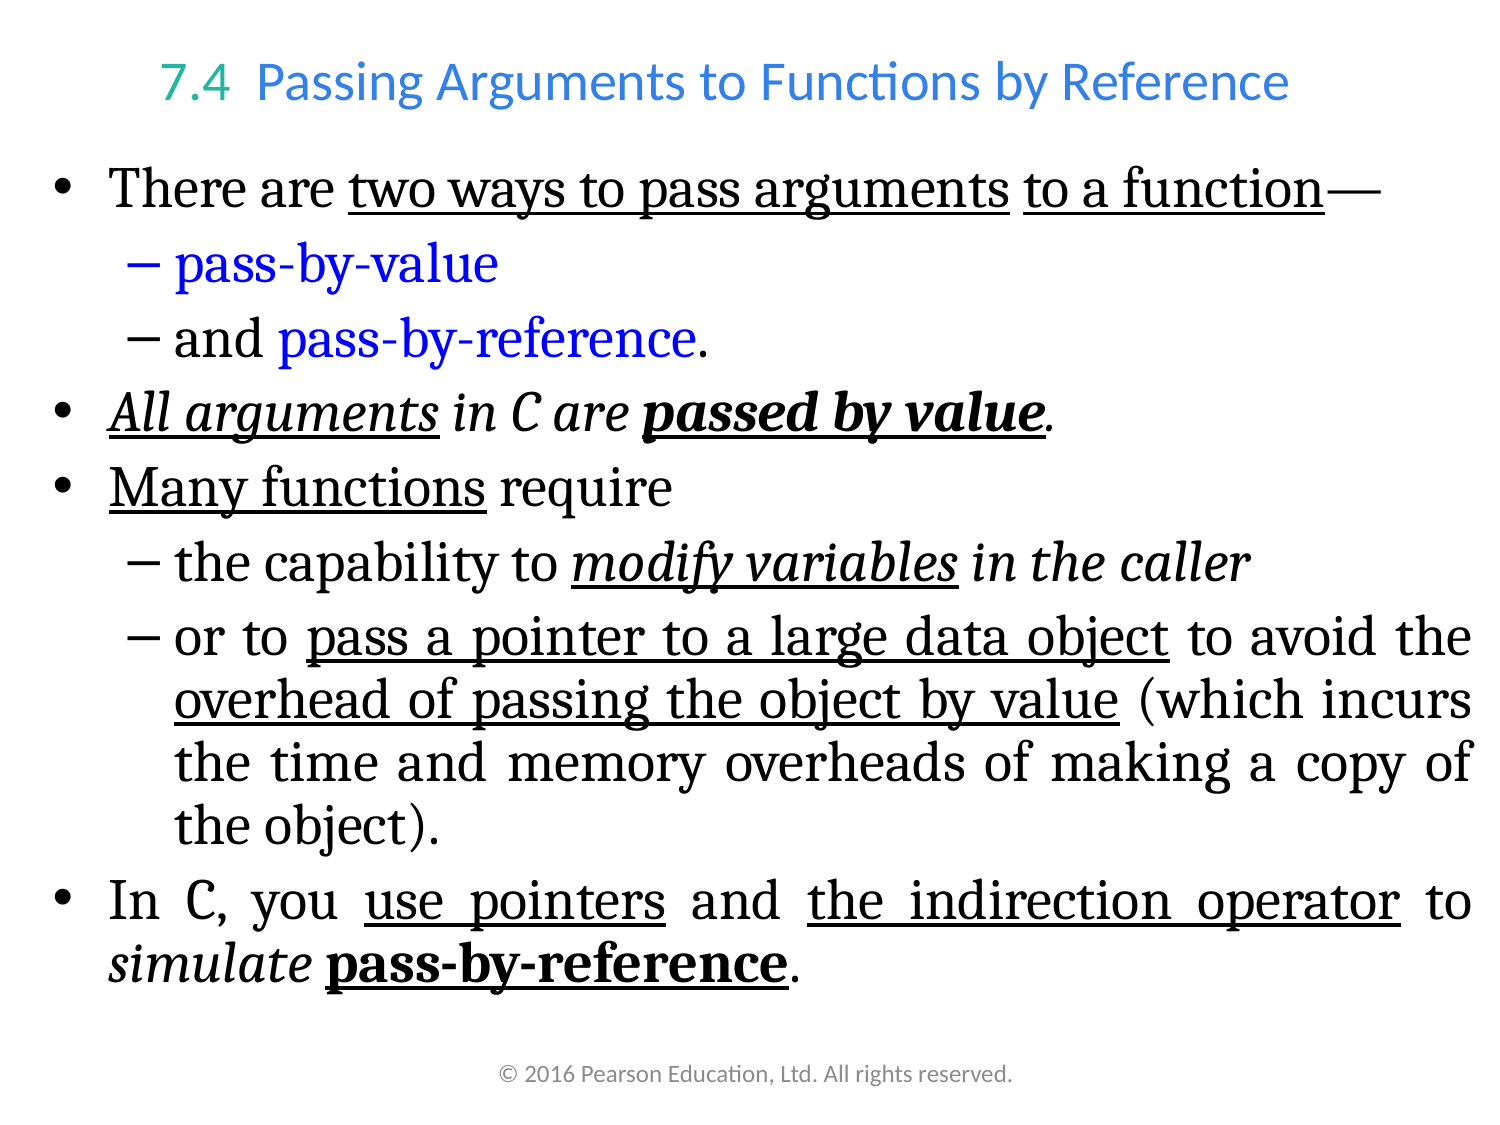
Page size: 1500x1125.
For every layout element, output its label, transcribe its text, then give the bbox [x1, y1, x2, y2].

list There are two ways to pass arguments to a function— pass-by-value and pass-by-reference. All arguments in C are passed by value. Many functions require the capability to modify variables in the caller or to pass a pointer to a large data object to avoid the overhead of passing the object by value (which incurs the time and memory overheads of making a copy of the object). In C, you use pointers and the indirection operator to simulate pass-by-reference. [37, 149, 1488, 1013]
title 7.4 Passing Arguments to Functions by Reference [50, 25, 1400, 131]
footer © 2016 Pearson Education, Ltd. All rights reserved. [362, 1042, 1150, 1103]
